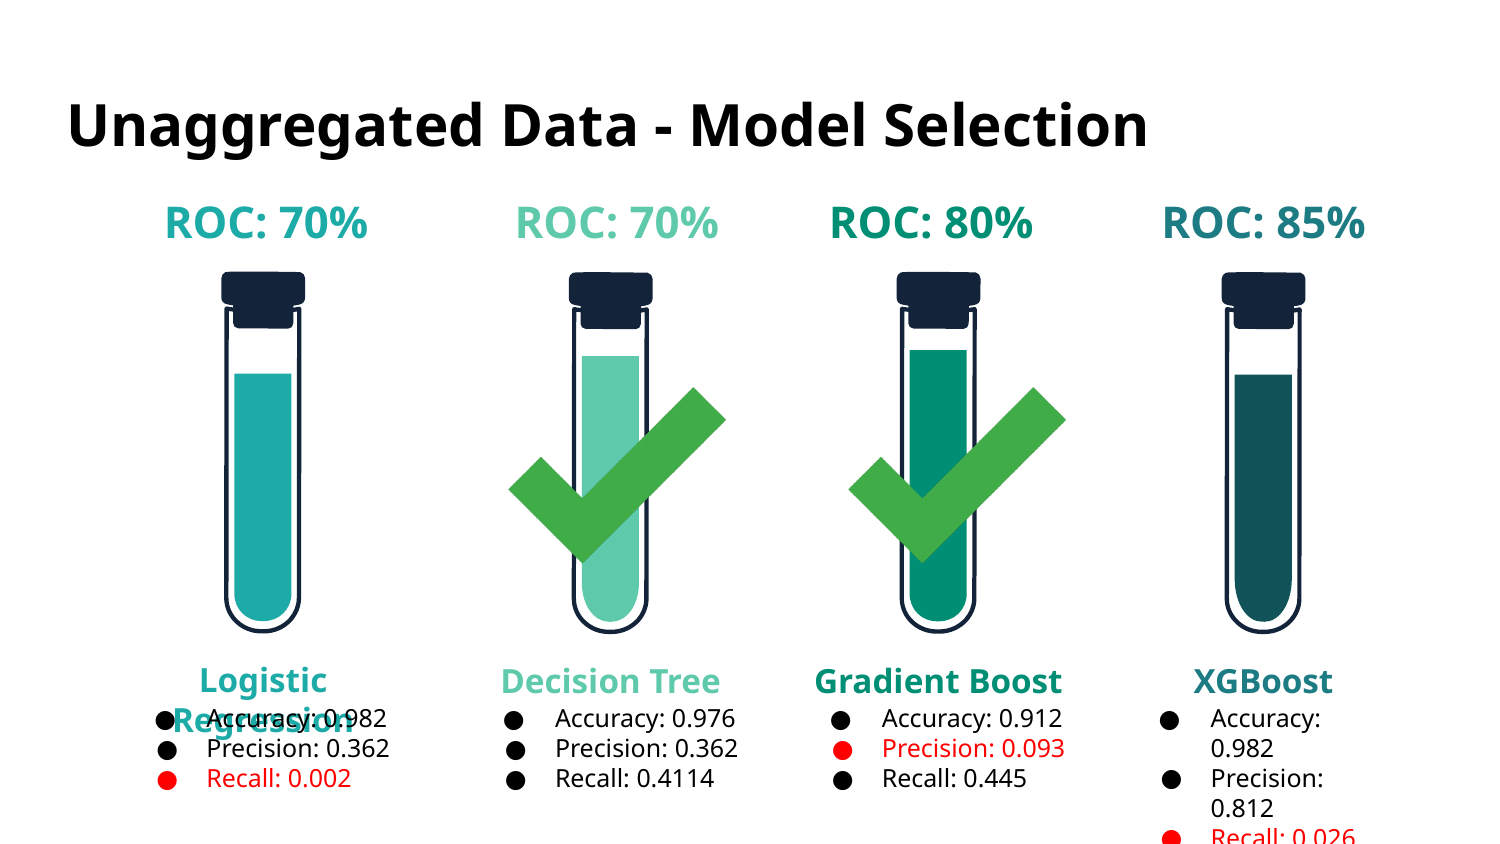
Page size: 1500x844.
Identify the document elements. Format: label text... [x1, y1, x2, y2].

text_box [896, 271, 981, 365]
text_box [896, 594, 981, 634]
text_box ROC: 70% [123, 179, 410, 261]
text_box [568, 271, 653, 365]
text_box ROC: 80% [788, 179, 1075, 261]
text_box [221, 271, 306, 634]
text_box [93, 644, 434, 815]
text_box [568, 594, 653, 635]
text_box ROC: 85% [1120, 179, 1407, 261]
picture [507, 366, 726, 585]
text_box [1120, 644, 1407, 815]
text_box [1221, 271, 1306, 635]
picture [848, 366, 1066, 585]
text_box ROC: 70% [485, 179, 749, 261]
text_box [464, 645, 757, 816]
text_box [791, 645, 1086, 816]
title Unaggregated Data - Model Selection [51, 72, 1449, 167]
